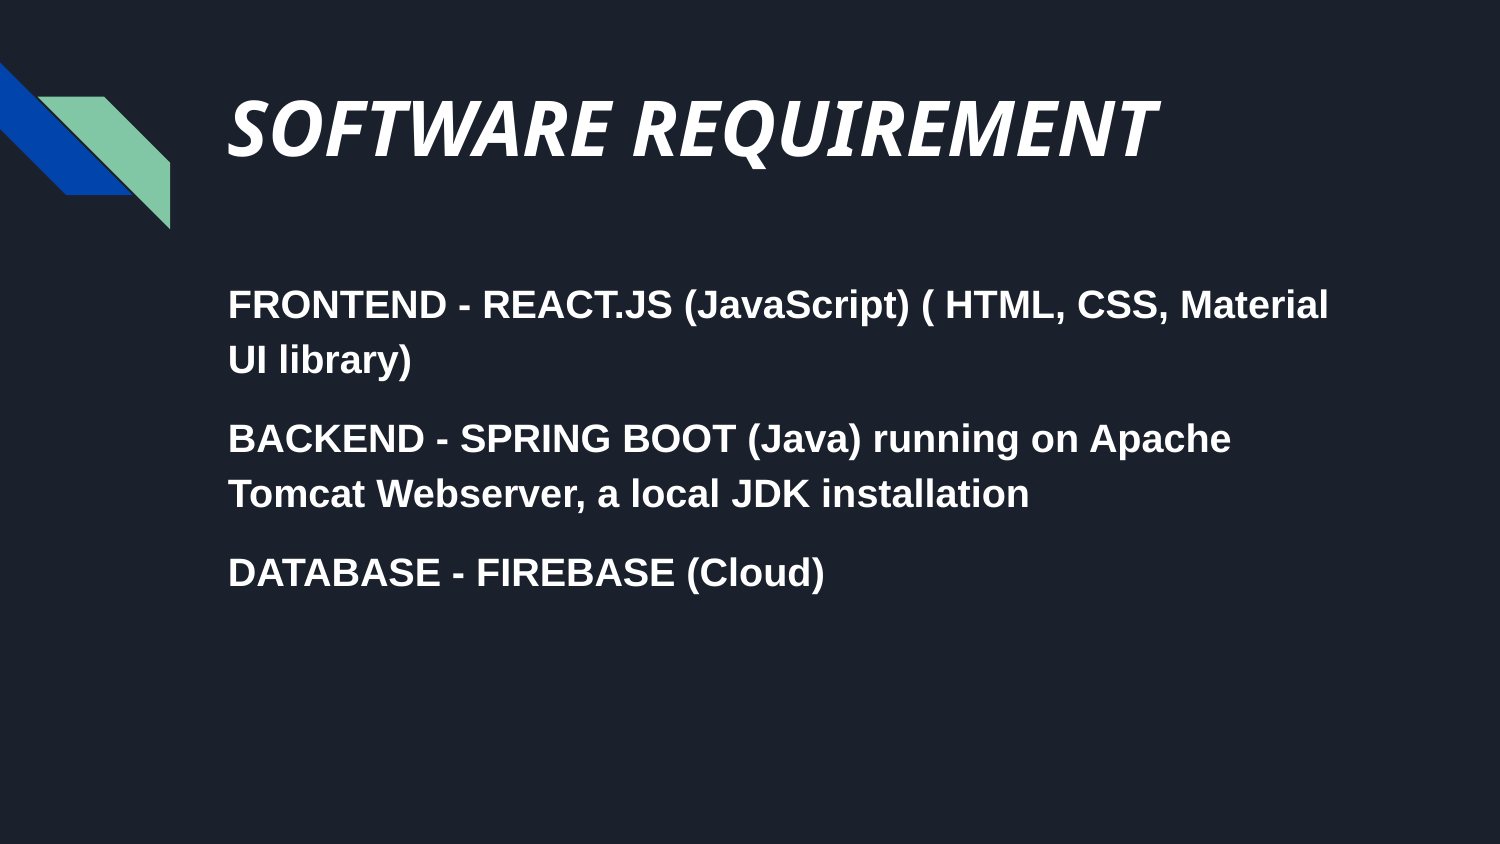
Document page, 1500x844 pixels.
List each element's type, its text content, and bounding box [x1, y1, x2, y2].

list FRONTEND - REACT.JS (JavaScript) ( HTML, CSS, Material UI library) BACKEND - SPRING BOOT (Java) running on Apache Tomcat Webserver, a local JDK installation DATABASE - FIREBASE (Cloud) [212, 257, 1368, 735]
title SOFTWARE REQUIREMENT [212, 64, 1368, 215]
